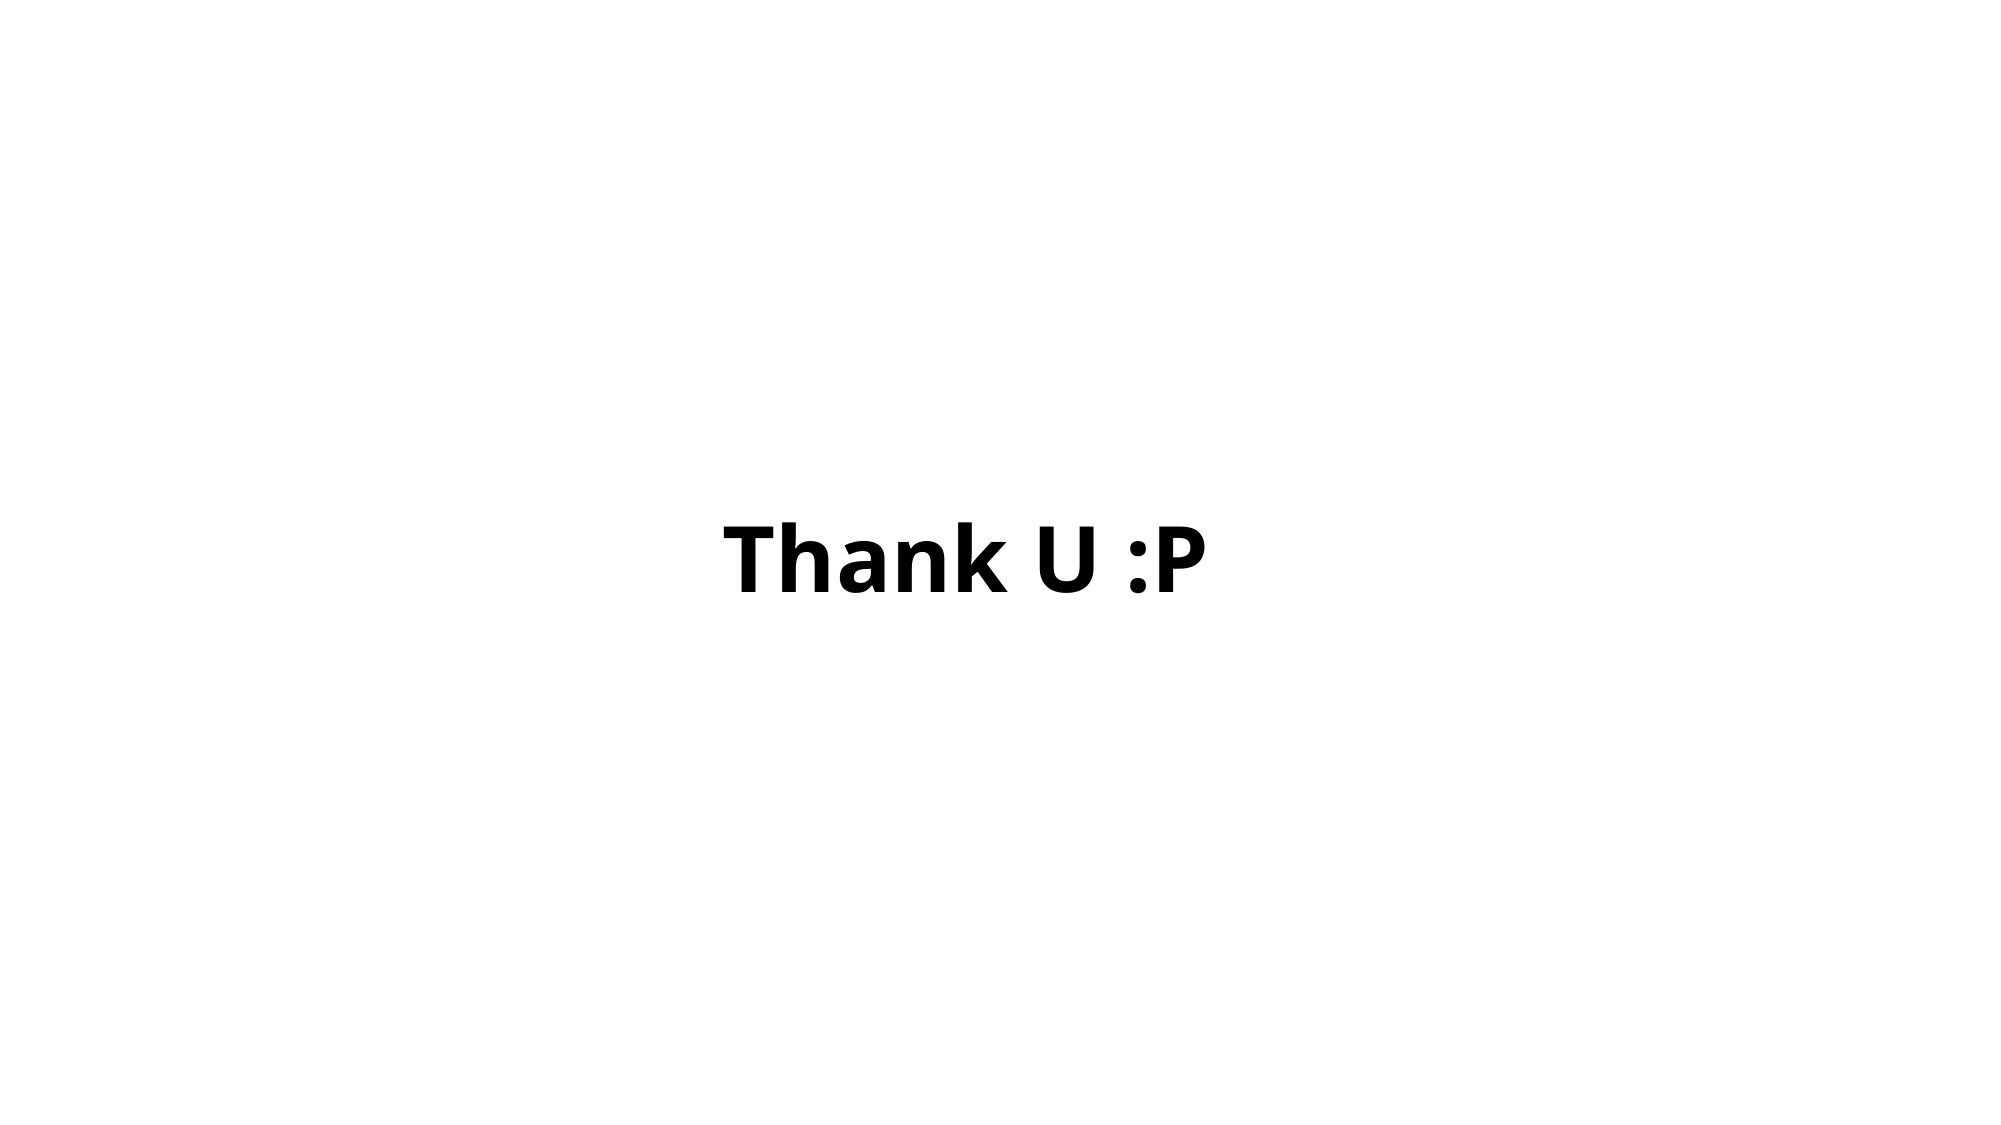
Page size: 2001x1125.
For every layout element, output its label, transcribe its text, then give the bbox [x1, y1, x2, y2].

title Thank U :P [707, 453, 2000, 672]
